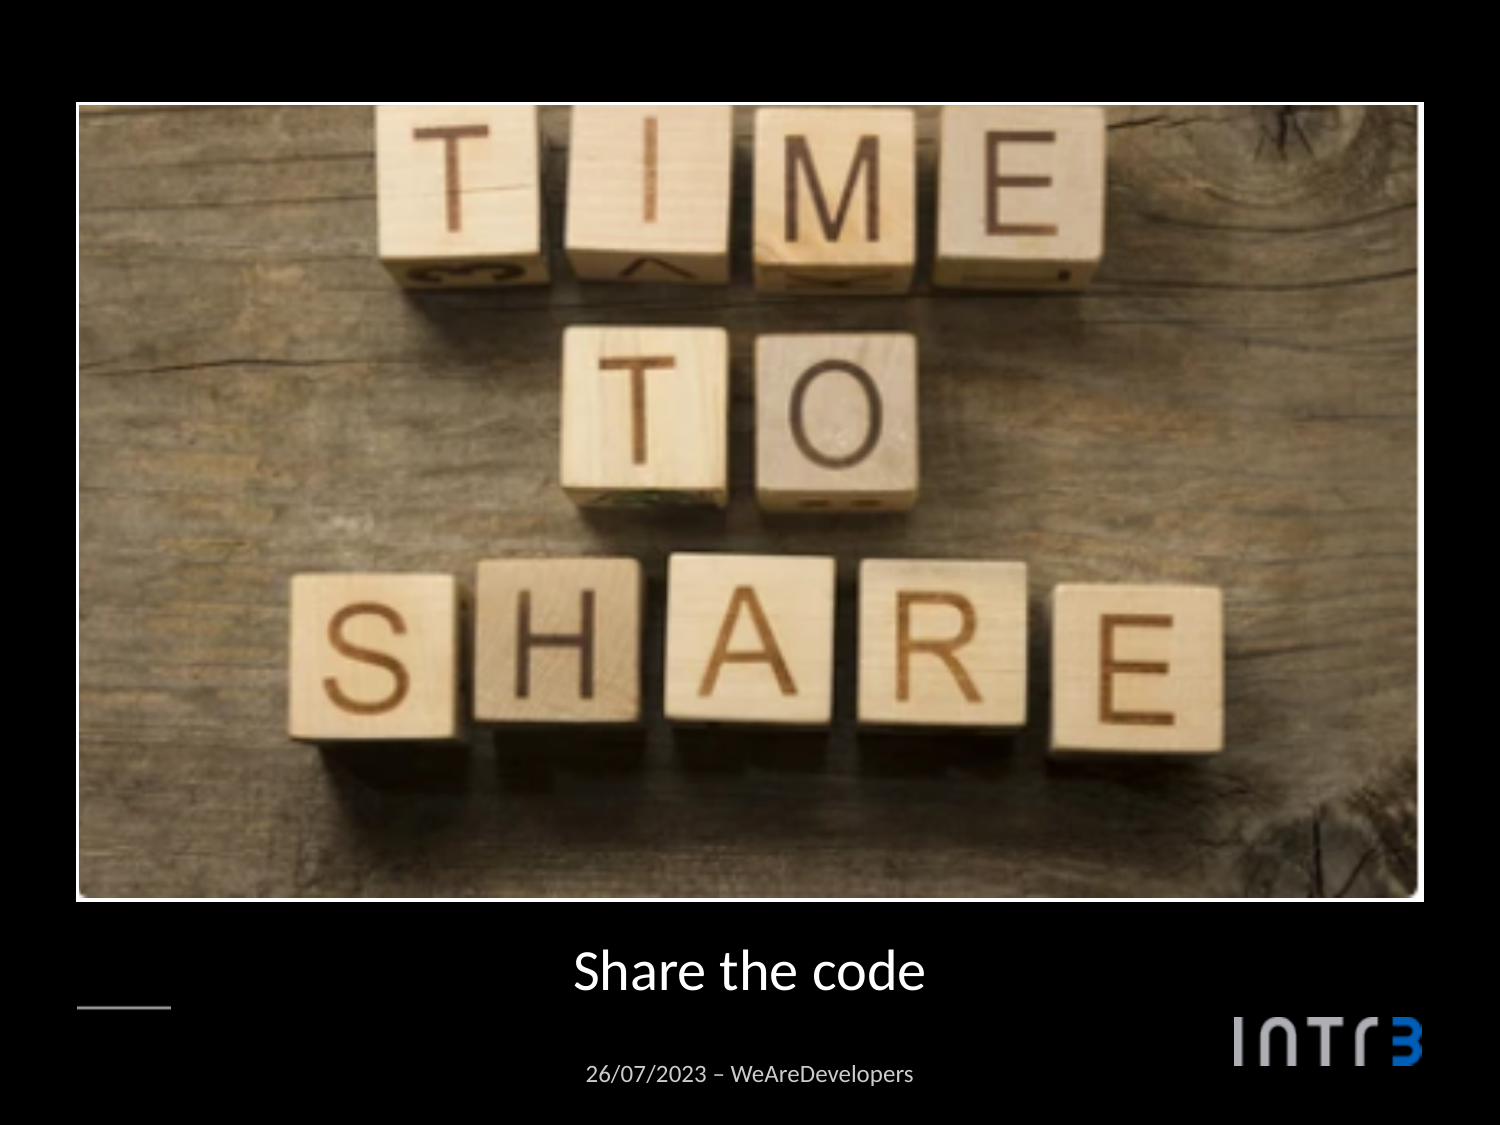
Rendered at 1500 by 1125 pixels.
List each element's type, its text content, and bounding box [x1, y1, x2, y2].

footer 26/07/2023 – WeAreDevelopers [496, 1042, 1004, 1103]
picture [1234, 1020, 1422, 1066]
title Share the code [78, 914, 1422, 1020]
picture [78, 104, 1422, 899]
